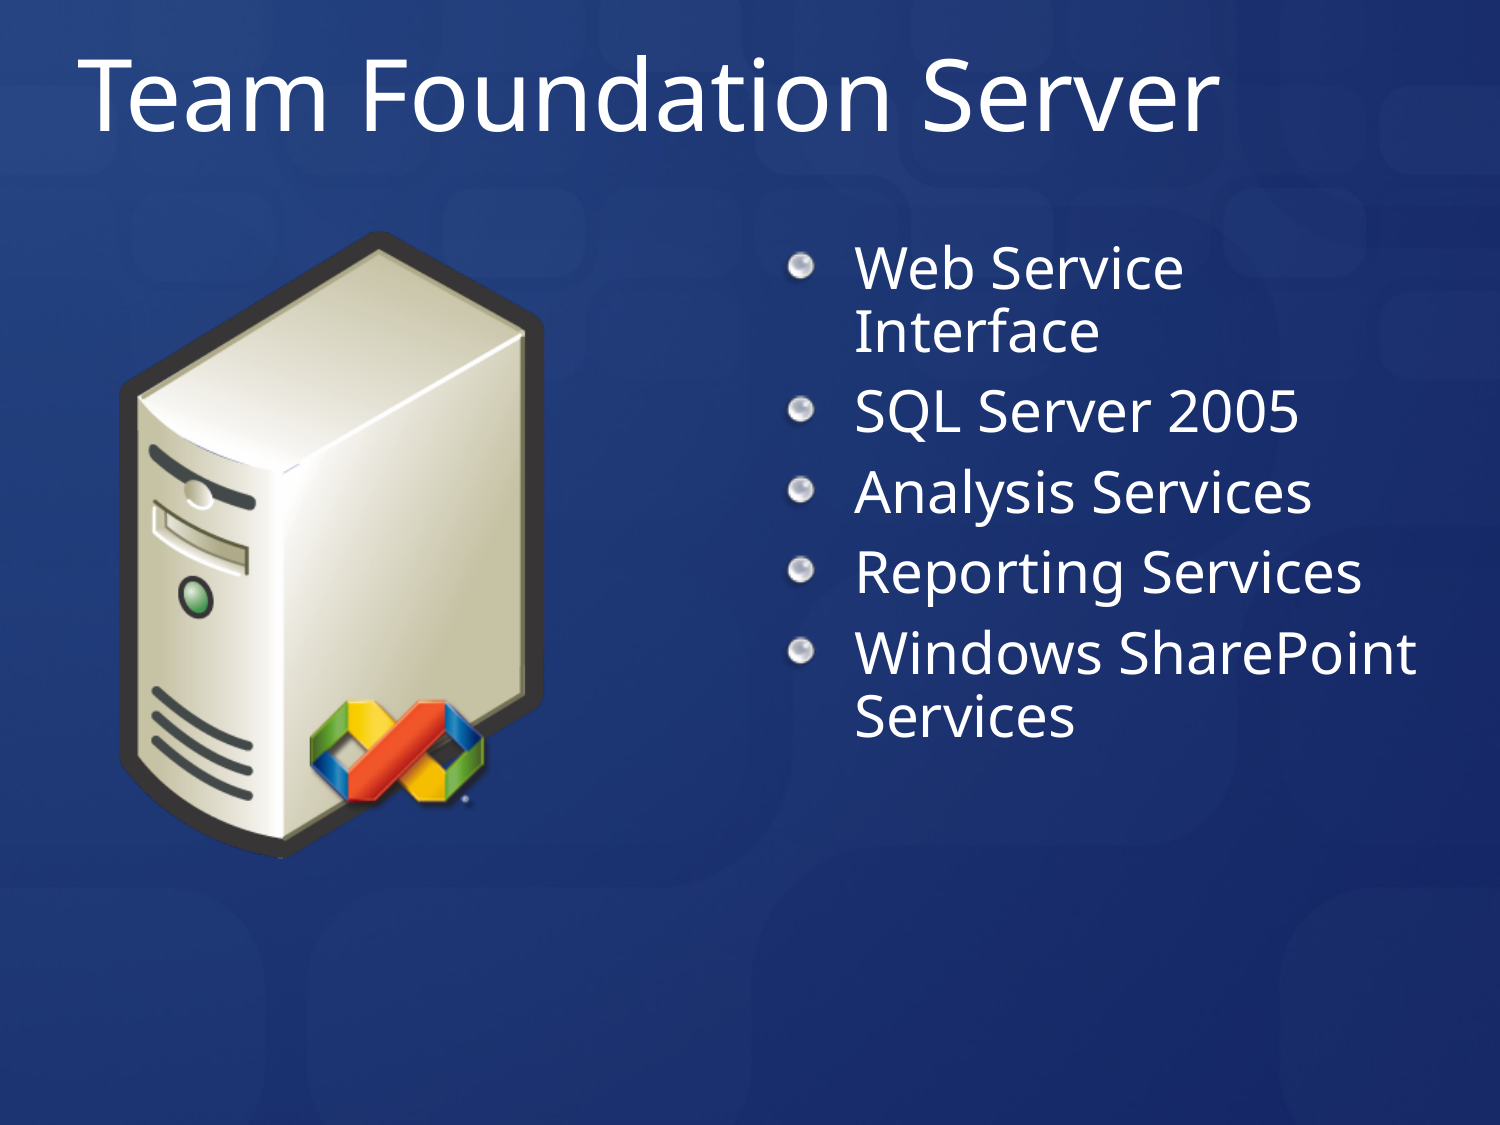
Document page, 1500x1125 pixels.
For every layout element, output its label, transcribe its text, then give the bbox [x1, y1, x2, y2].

picture [0, 0, 1500, 1125]
list Web Service Interface SQL Server 2005 Analysis Services Reporting Services Windows SharePoint Services [765, 231, 1444, 863]
title Team Foundation Server [62, 37, 1438, 161]
